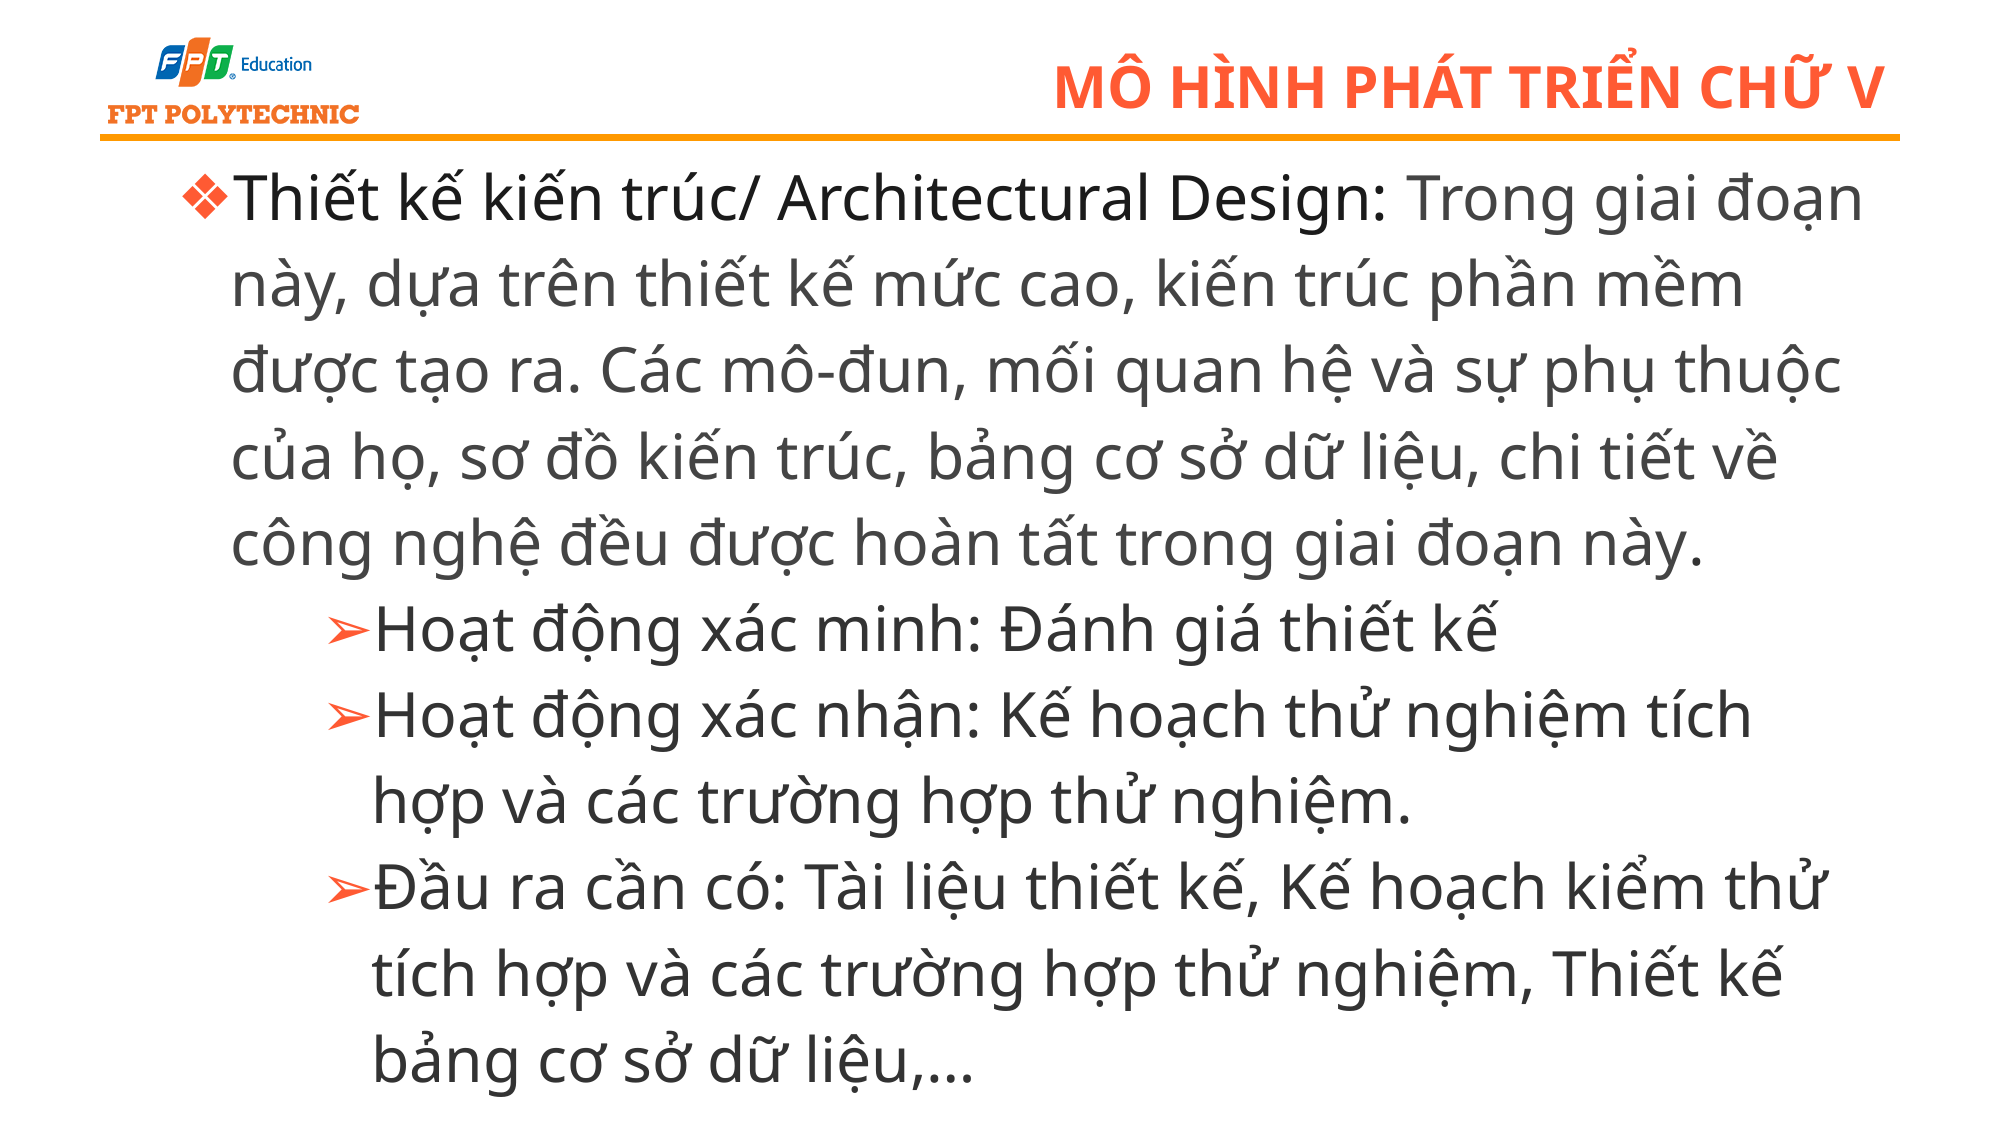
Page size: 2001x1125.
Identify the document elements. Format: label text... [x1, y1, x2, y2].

title Mô hình phát triển chữ v [366, 45, 1900, 125]
text_box Thiết kế kiến trúc/ Architectural Design: Trong giai đoạn này, dựa trên thiết kế mức cao, kiến trúc phần mềm được tạo ra. Các mô-đun, mối quan hệ và sự phụ thuộc của họ, sơ đồ kiến trúc, bảng cơ sở dữ liệu, chi tiết về công nghệ đều được hoàn tất trong giai đoạn này. Hoạt động xác minh: Đánh giá thiết kế Hoạt động xác nhận: Kế hoạch thử nghiệm tích hợp và các trường hợp thử nghiệm. Đầu ra cần có: Tài liệu thiết kế, Kế hoạch kiểm thử tích hợp và các trường hợp thử nghiệm, Thiết kế bảng cơ sở dữ liệu,… [93, 139, 1900, 1112]
picture [99, 25, 367, 134]
